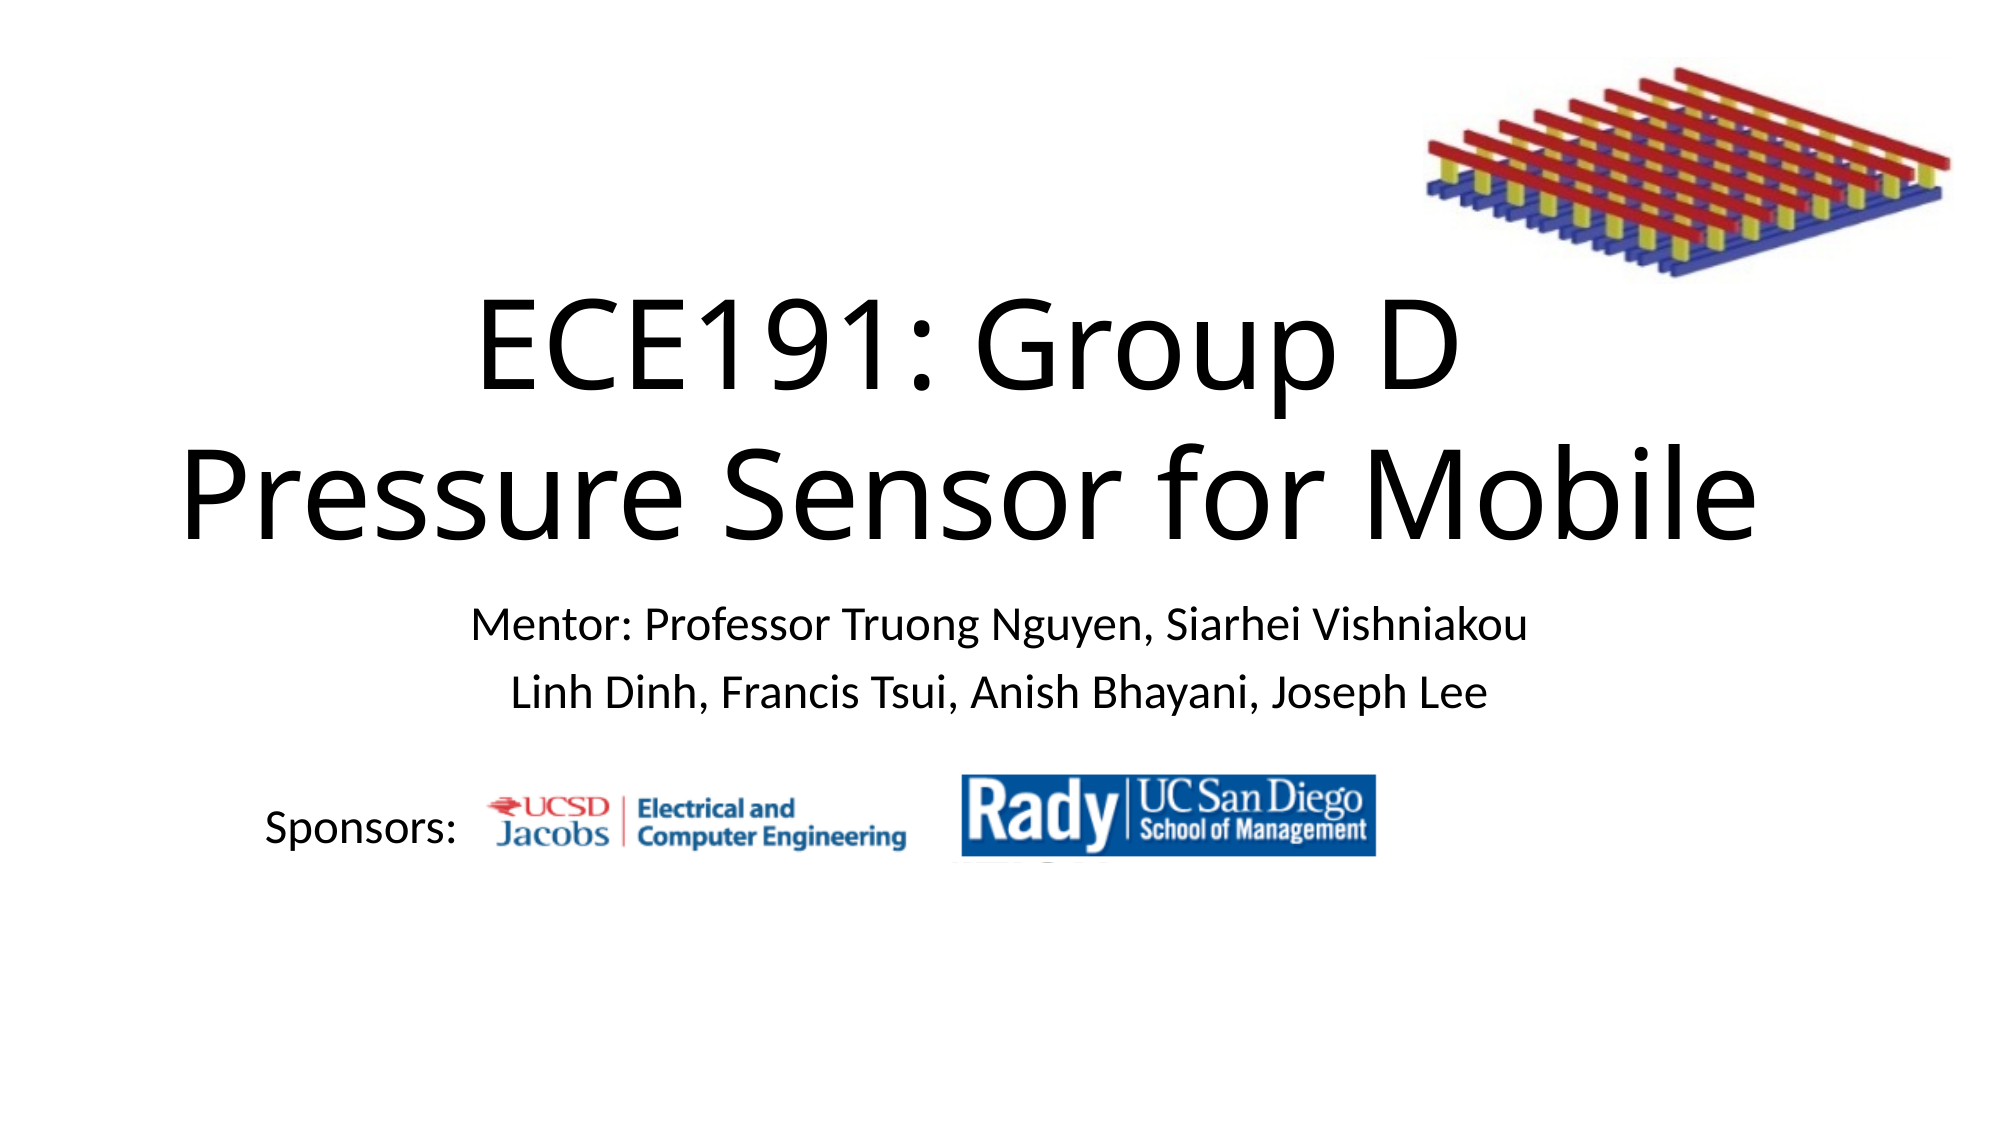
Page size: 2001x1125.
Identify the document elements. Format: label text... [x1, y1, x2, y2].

title ECE191: Group D Pressure Sensor for Mobile [92, 170, 1847, 573]
picture [464, 763, 1387, 863]
picture [1423, 57, 1954, 284]
subtitle Mentor: Professor Truong Nguyen, Siarhei Vishniakou Linh Dinh, Francis Tsui, Anish Bhayani, Joseph Lee Sponsors: [249, 590, 1750, 863]
